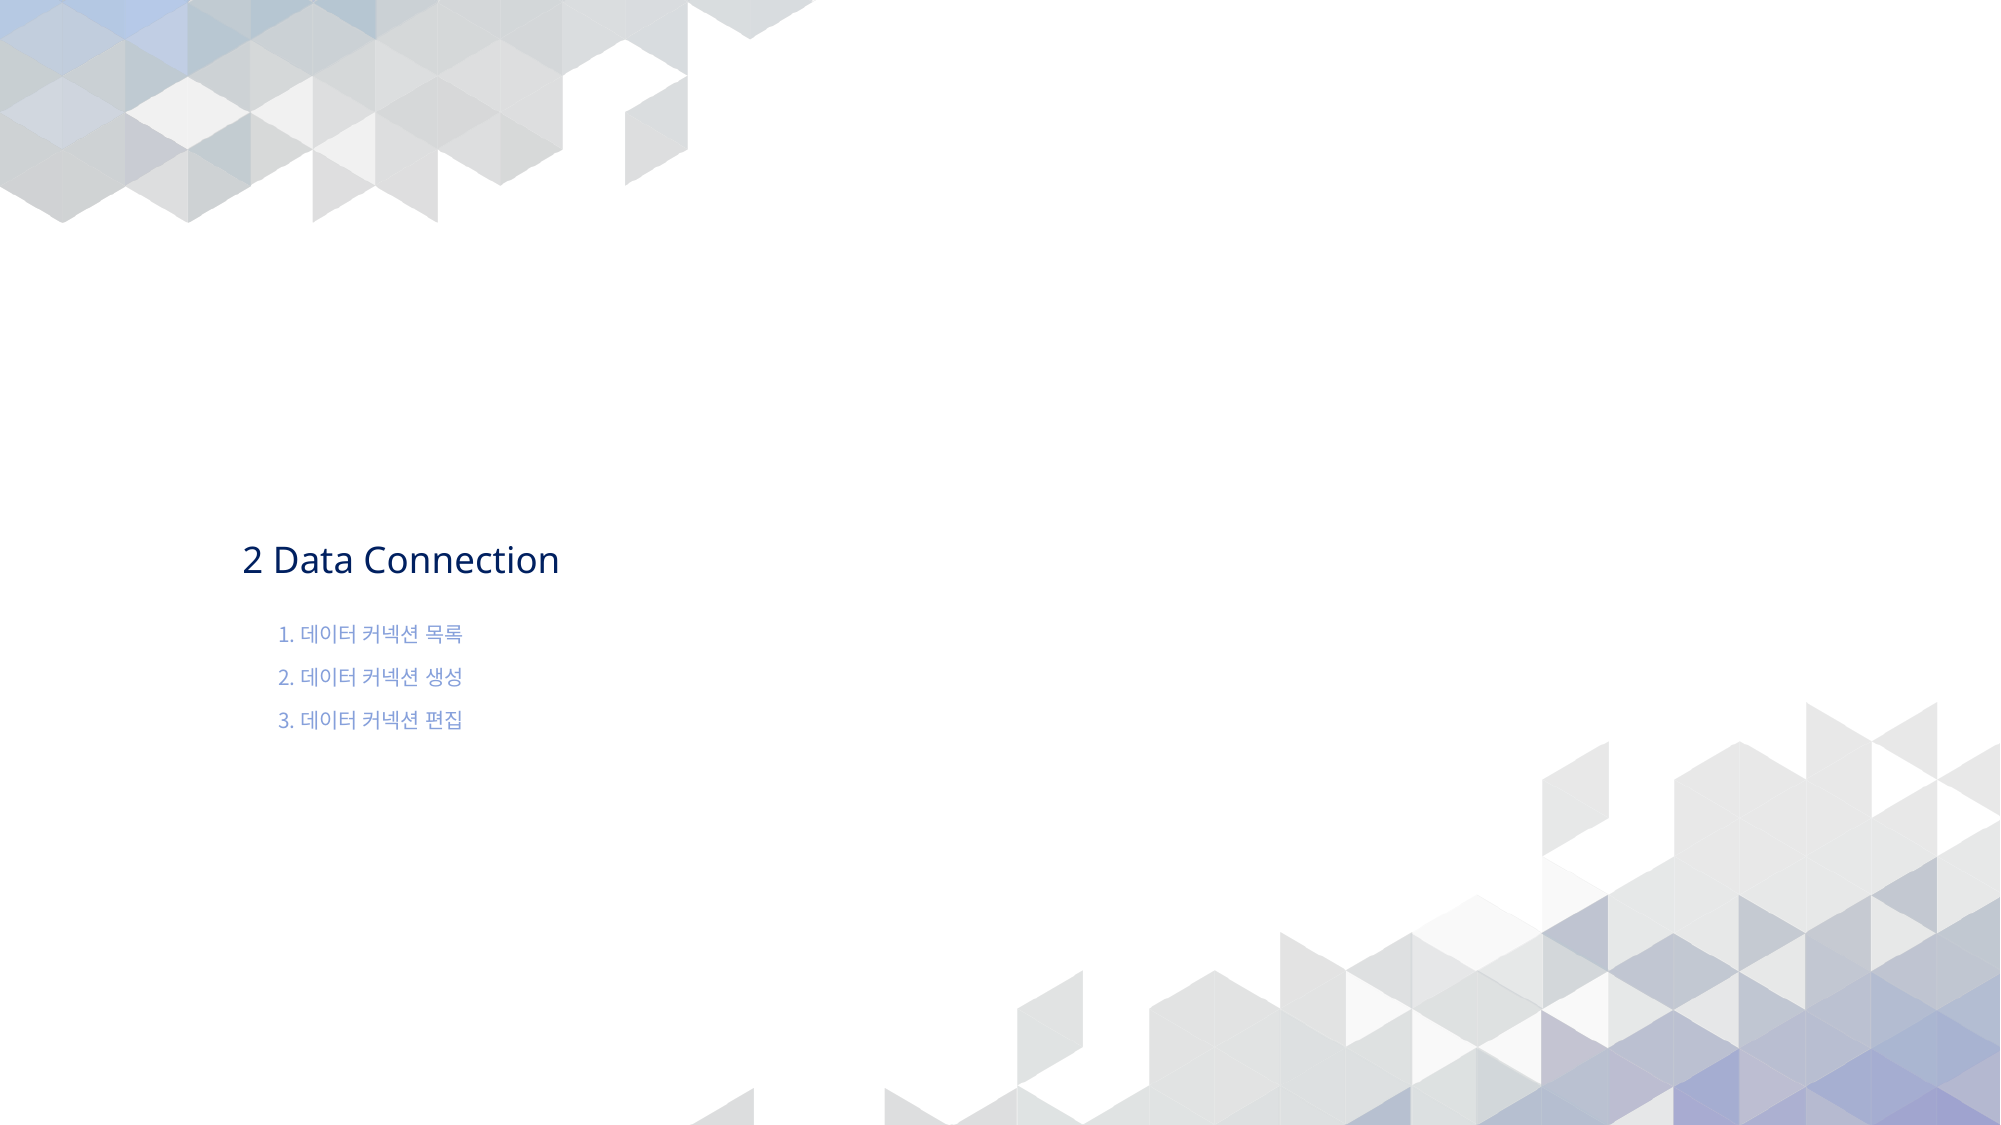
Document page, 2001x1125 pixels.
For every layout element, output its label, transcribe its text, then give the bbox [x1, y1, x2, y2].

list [263, 616, 1668, 950]
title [227, 534, 1668, 590]
table_cell P.32, 34 메타데이터 관련 내용 삭제 (메타데이터 생성 페이지 별도) [0, 0, 817, 223]
table_cell P.32, 34 메타데이터 관련 내용 삭제 (메타데이터 생성 페이지 별도) [689, 702, 2000, 1125]
